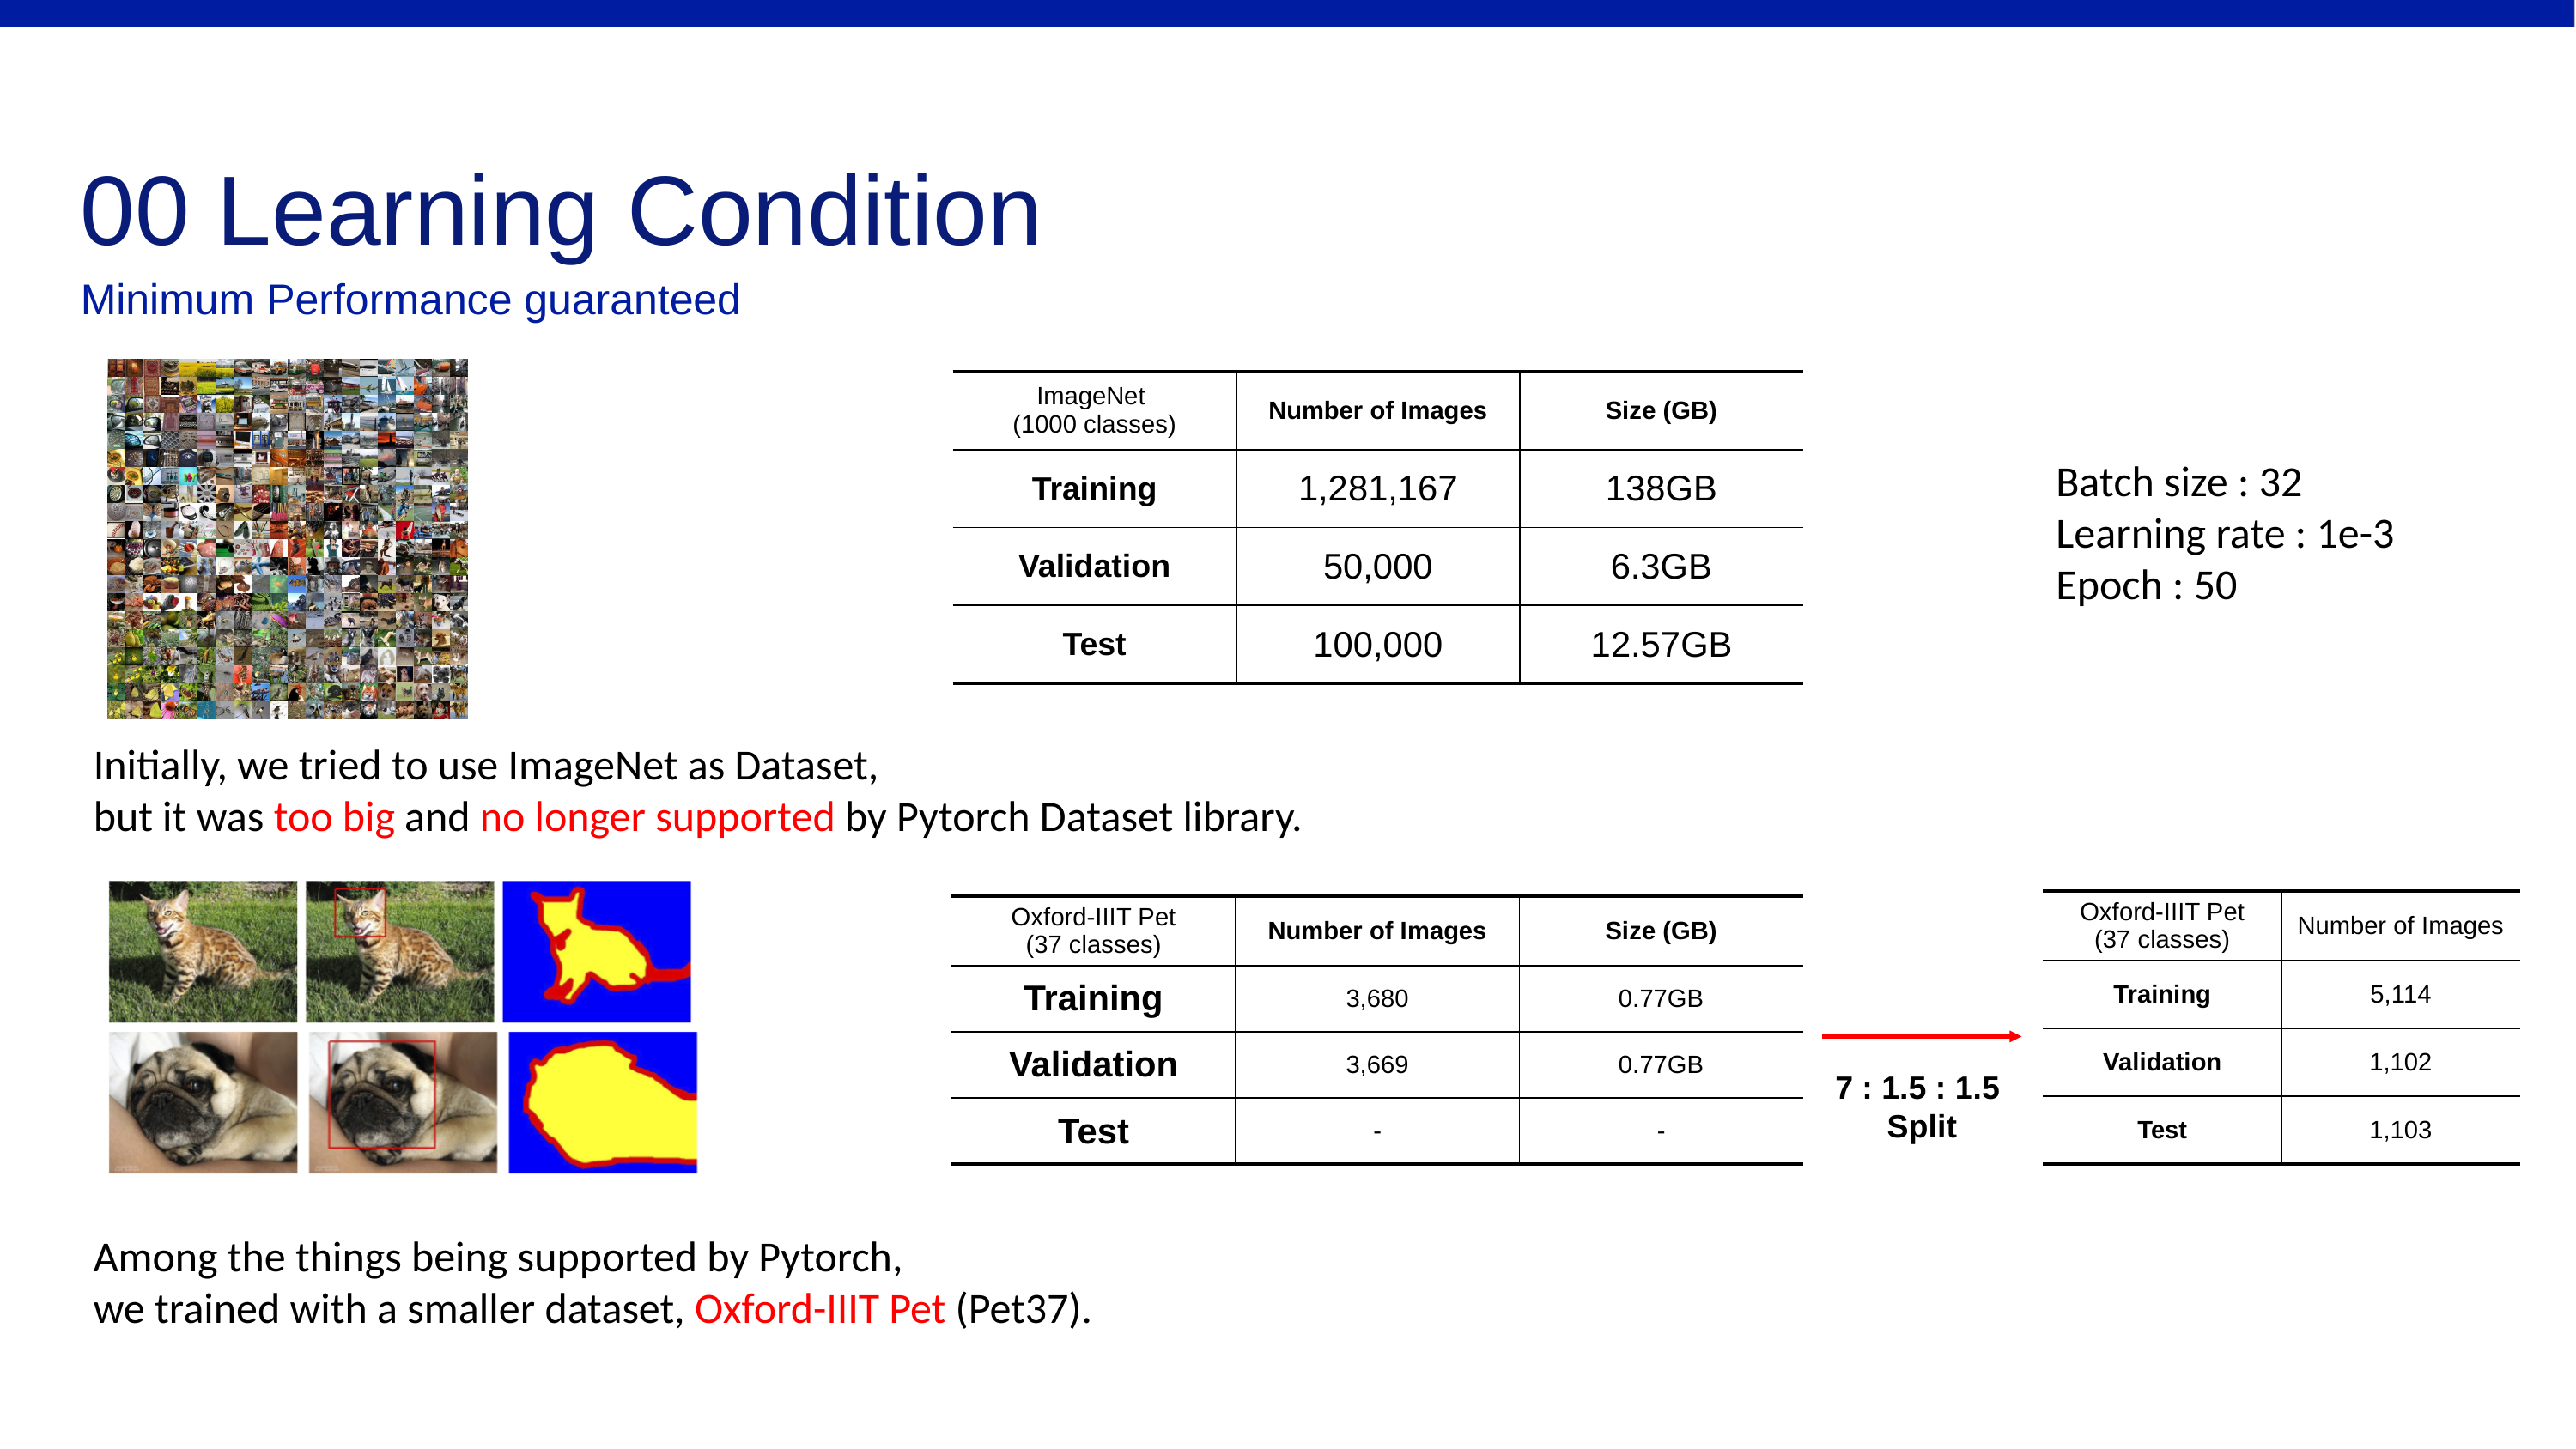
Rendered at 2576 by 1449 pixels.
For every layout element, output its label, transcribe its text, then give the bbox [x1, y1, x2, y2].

table_cell 1,103 [2282, 1097, 2520, 1162]
text_box Minimum Performance guaranteed [80, 268, 1823, 331]
table_cell Validation [951, 1033, 1235, 1097]
table_cell Training [953, 451, 1236, 527]
table_cell Test [953, 606, 1236, 682]
table_cell - [1236, 1099, 1519, 1162]
table_cell Validation [953, 528, 1236, 604]
table_cell 6.3GB [1521, 528, 1803, 604]
table_cell - [1520, 1099, 1803, 1162]
table_cell Training [2043, 961, 2281, 1028]
text_box 00 Learning Condition [80, 126, 1395, 265]
table_cell 0.77GB [1520, 967, 1803, 1031]
table_cell 3,669 [1236, 1033, 1519, 1097]
table_cell Training [951, 967, 1235, 1031]
table_header Number of Images [2282, 893, 2520, 960]
table_cell 1,281,167 [1237, 451, 1519, 527]
picture [107, 359, 468, 719]
table_cell Test [951, 1099, 1235, 1162]
table_header Size (GB) [1521, 373, 1803, 449]
table_header Oxford-IIIT Pet (37 classes) [2043, 893, 2281, 960]
table_cell 3,680 [1236, 967, 1519, 1031]
table_header Oxford-IIIT Pet (37 classes) [951, 898, 1235, 965]
table_cell 5,114 [2282, 961, 2520, 1028]
table_header Number of Images [1237, 373, 1519, 449]
picture [0, 0, 2576, 27]
text_box Initially, we tried to use ImageNet as Dataset, but it was too big and no longer supported by Pytorch Dataset library. [80, 724, 1789, 875]
text_box Batch size : 32 Learning rate : 1e-3 Epoch : 50 [2043, 440, 2547, 638]
table_header Number of Images [1236, 898, 1519, 965]
table_cell 1,102 [2282, 1029, 2520, 1095]
table_cell 138GB [1521, 451, 1803, 527]
text_box 7 : 1.5 : 1.5 Split [1822, 1060, 2022, 1150]
table_header Size (GB) [1520, 898, 1803, 965]
table_cell 50,000 [1237, 528, 1519, 604]
picture [89, 874, 710, 1190]
table_cell 0.77GB [1520, 1033, 1803, 1097]
table_cell Test [2043, 1097, 2281, 1162]
table_cell 100,000 [1237, 606, 1519, 682]
table_cell 12.57GB [1521, 606, 1803, 682]
table_header ImageNet (1000 classes) [953, 373, 1236, 449]
text_box Among the things being supported by Pytorch, we trained with a smaller dataset, Oxford-IIIT Pet (Pet37). [80, 1216, 1789, 1359]
table_cell Validation [2043, 1029, 2281, 1095]
